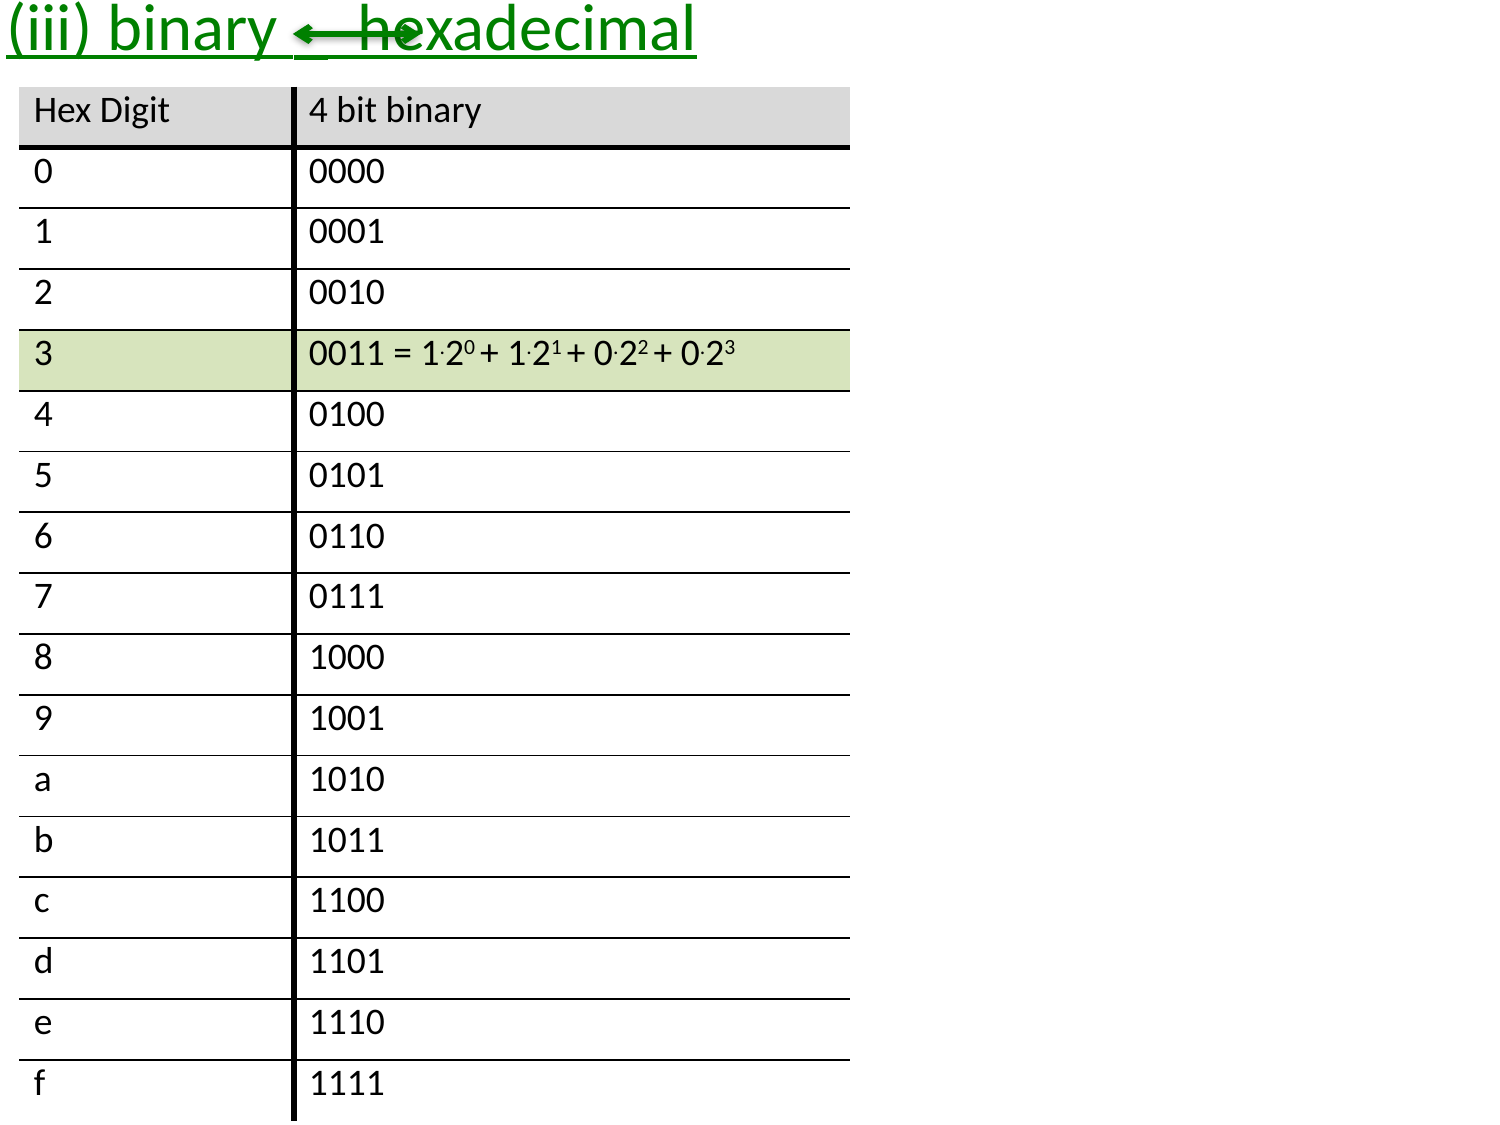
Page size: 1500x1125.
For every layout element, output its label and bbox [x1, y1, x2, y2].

table_cell [297, 574, 850, 633]
table_cell [19, 150, 291, 207]
table_cell [297, 878, 850, 937]
table_cell [19, 513, 291, 572]
title [0, 0, 1342, 118]
table_cell [297, 209, 850, 268]
table_cell [297, 270, 850, 329]
table_header [19, 87, 291, 145]
table_cell [297, 150, 850, 207]
table_cell [297, 1061, 850, 1121]
table_cell [297, 817, 850, 876]
table_cell [297, 756, 850, 816]
table_cell [19, 452, 291, 511]
table_cell [19, 1000, 291, 1059]
table_cell [297, 1000, 850, 1059]
table_cell [297, 392, 850, 451]
table_cell [19, 939, 291, 998]
table_cell [19, 756, 291, 816]
table_cell [19, 209, 291, 268]
table_cell [19, 817, 291, 876]
table_cell [19, 696, 291, 755]
table_cell [19, 270, 291, 329]
table_cell [19, 635, 291, 694]
table_cell [297, 635, 850, 694]
table_cell [19, 574, 291, 633]
table_header [297, 87, 850, 145]
table_cell [19, 878, 291, 937]
table_cell [297, 452, 850, 511]
table_cell [19, 1061, 291, 1121]
table_cell [19, 331, 291, 390]
table_cell [297, 513, 850, 572]
table_cell [297, 939, 850, 998]
table_cell [297, 331, 850, 390]
table_cell [297, 696, 850, 755]
table_cell [19, 392, 291, 451]
